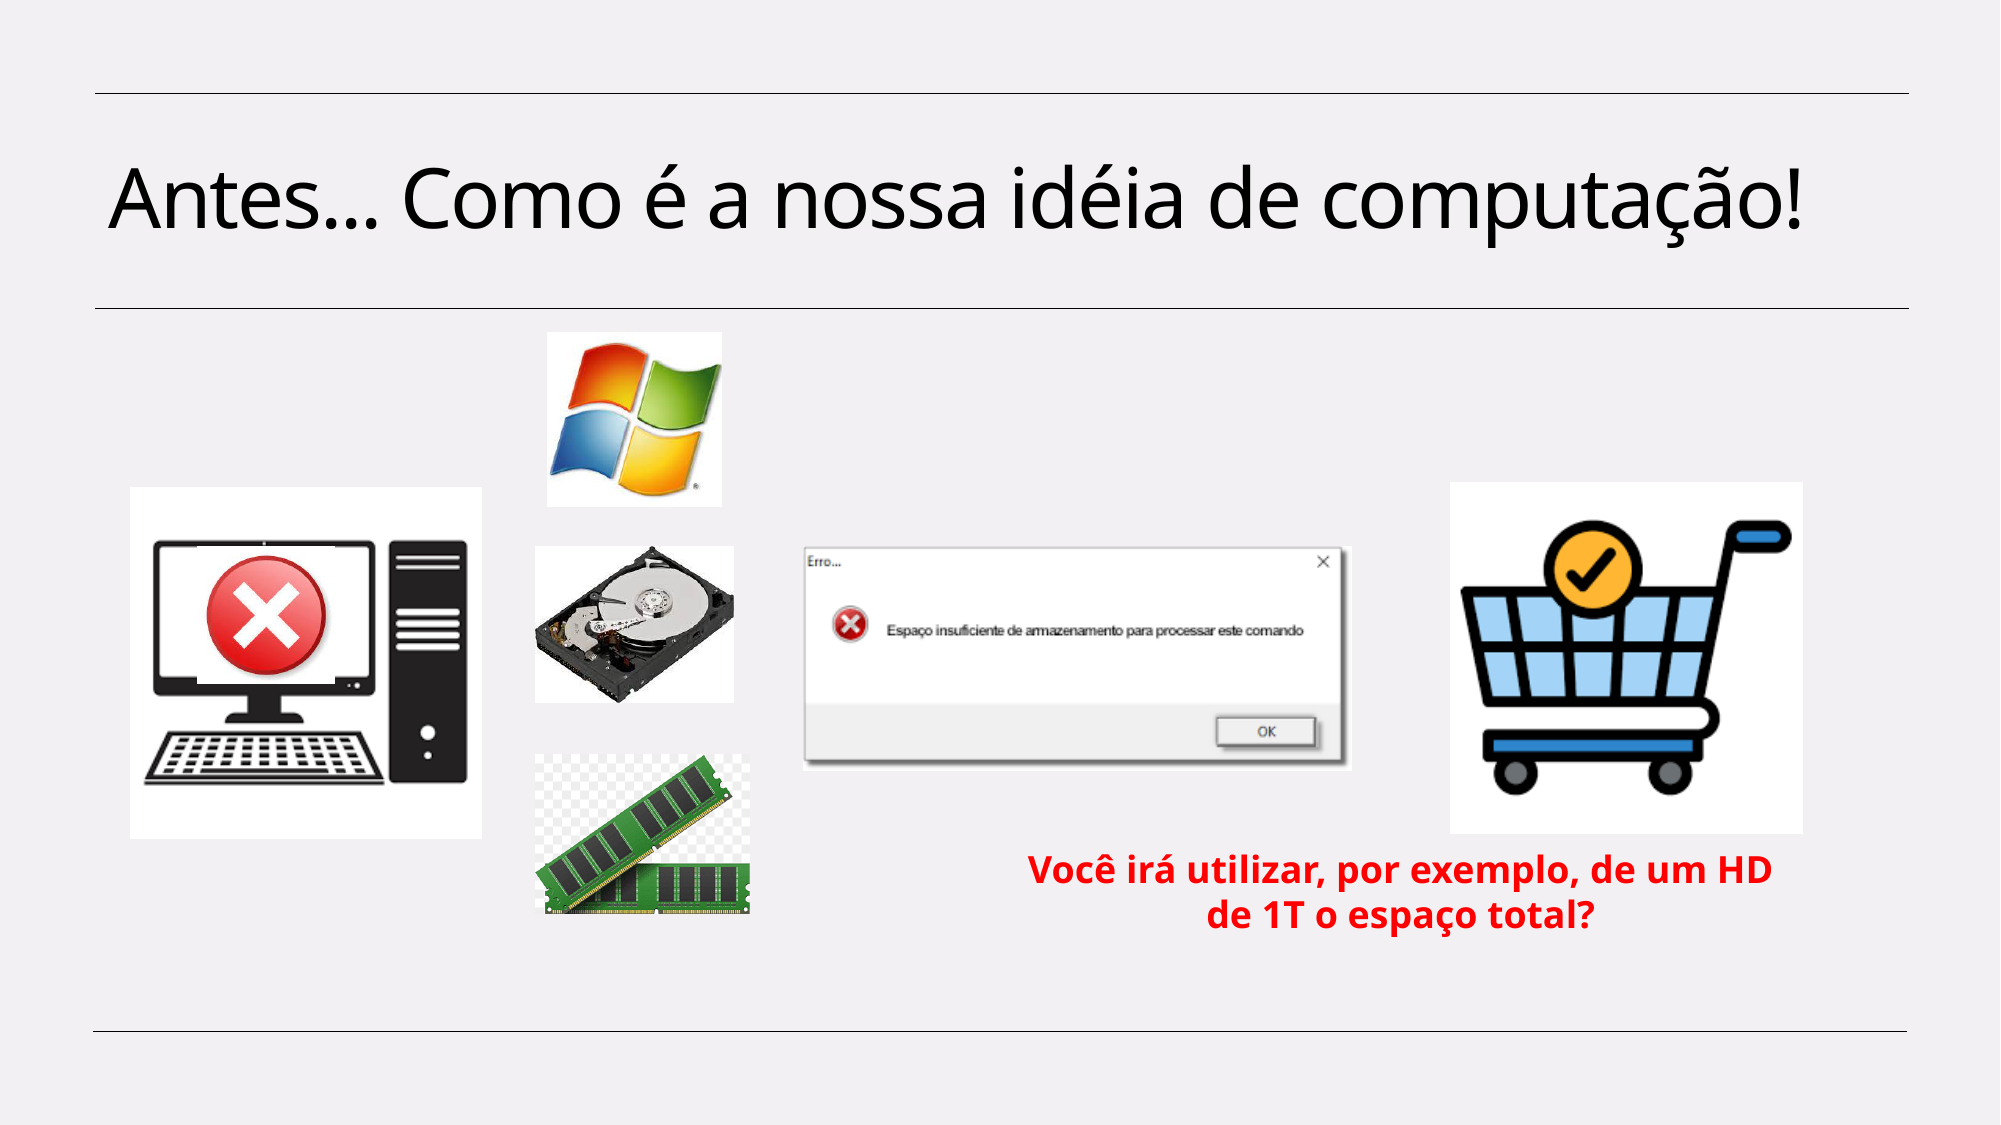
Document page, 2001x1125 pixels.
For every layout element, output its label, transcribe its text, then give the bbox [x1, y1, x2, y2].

text_box Você irá utilizar, por exemplo, de um HD de 1T o espaço total? [999, 838, 1803, 944]
picture [535, 754, 750, 914]
picture [1450, 482, 1803, 835]
title Antes... Como é a nossa idéia de computação! [93, 113, 1907, 291]
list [546, 332, 722, 507]
picture [803, 546, 1352, 771]
picture [130, 487, 482, 839]
picture [535, 546, 734, 703]
